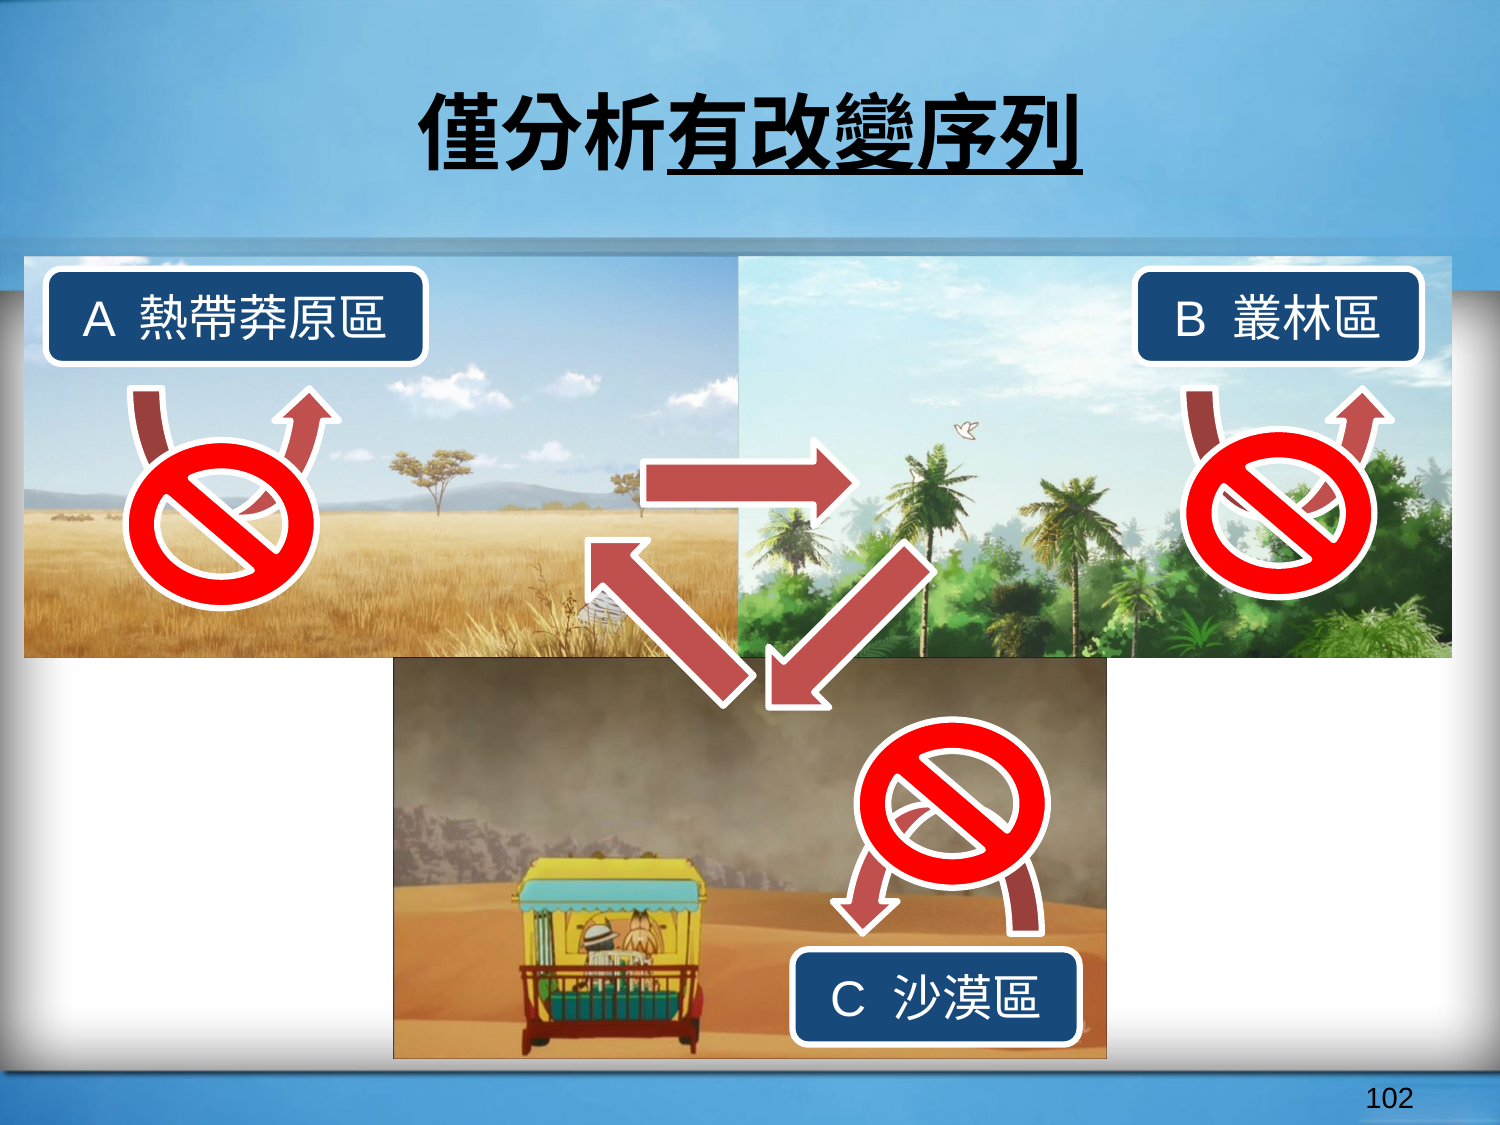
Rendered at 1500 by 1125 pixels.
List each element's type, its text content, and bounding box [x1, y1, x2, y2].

picture [0, 0, 1500, 1125]
title 僅分析有改變序列 [78, 27, 1422, 232]
slide_number ‹#› [1350, 1074, 1488, 1118]
